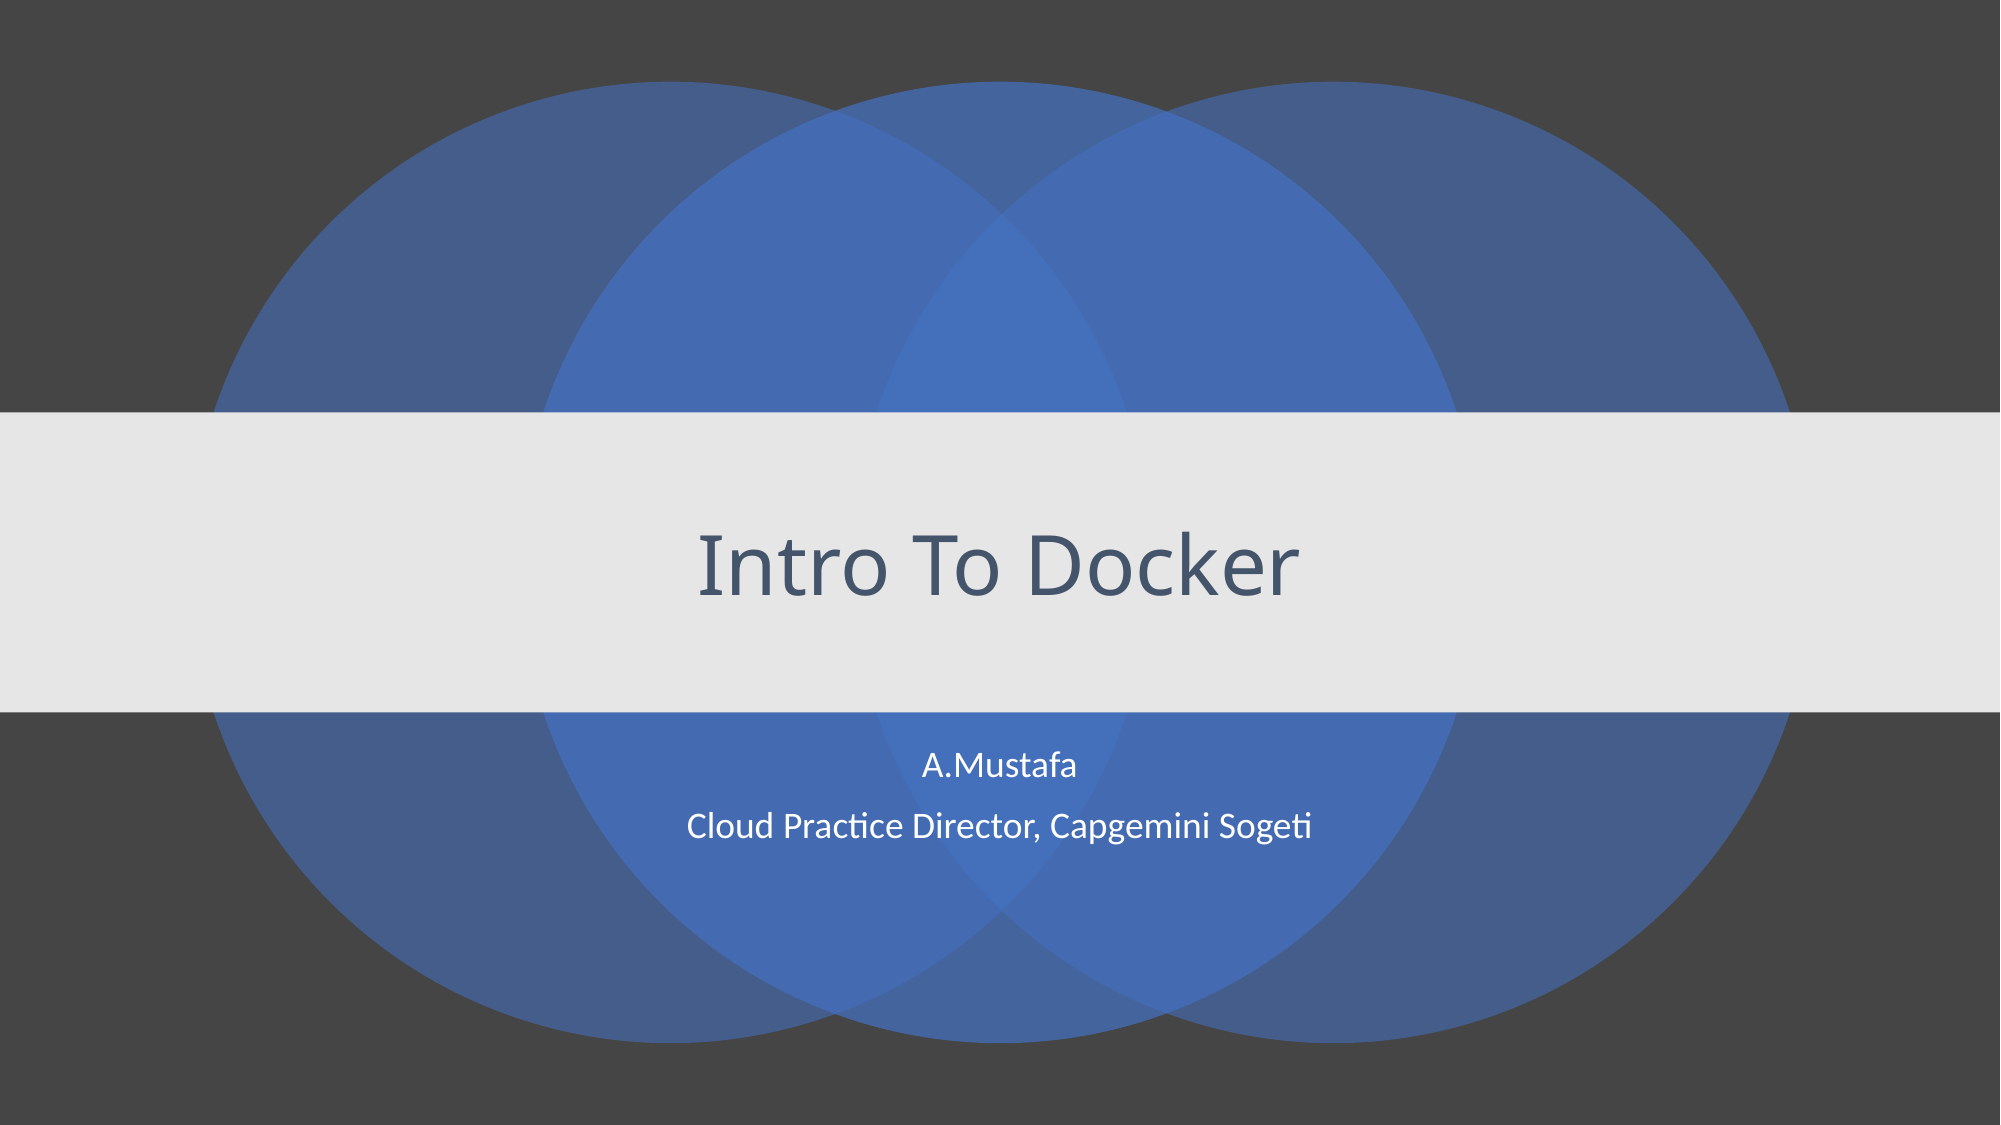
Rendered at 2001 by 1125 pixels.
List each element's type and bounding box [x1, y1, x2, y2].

text_box [1814, 411, 2000, 713]
text_box [0, 411, 189, 713]
text_box [189, 81, 1814, 1044]
